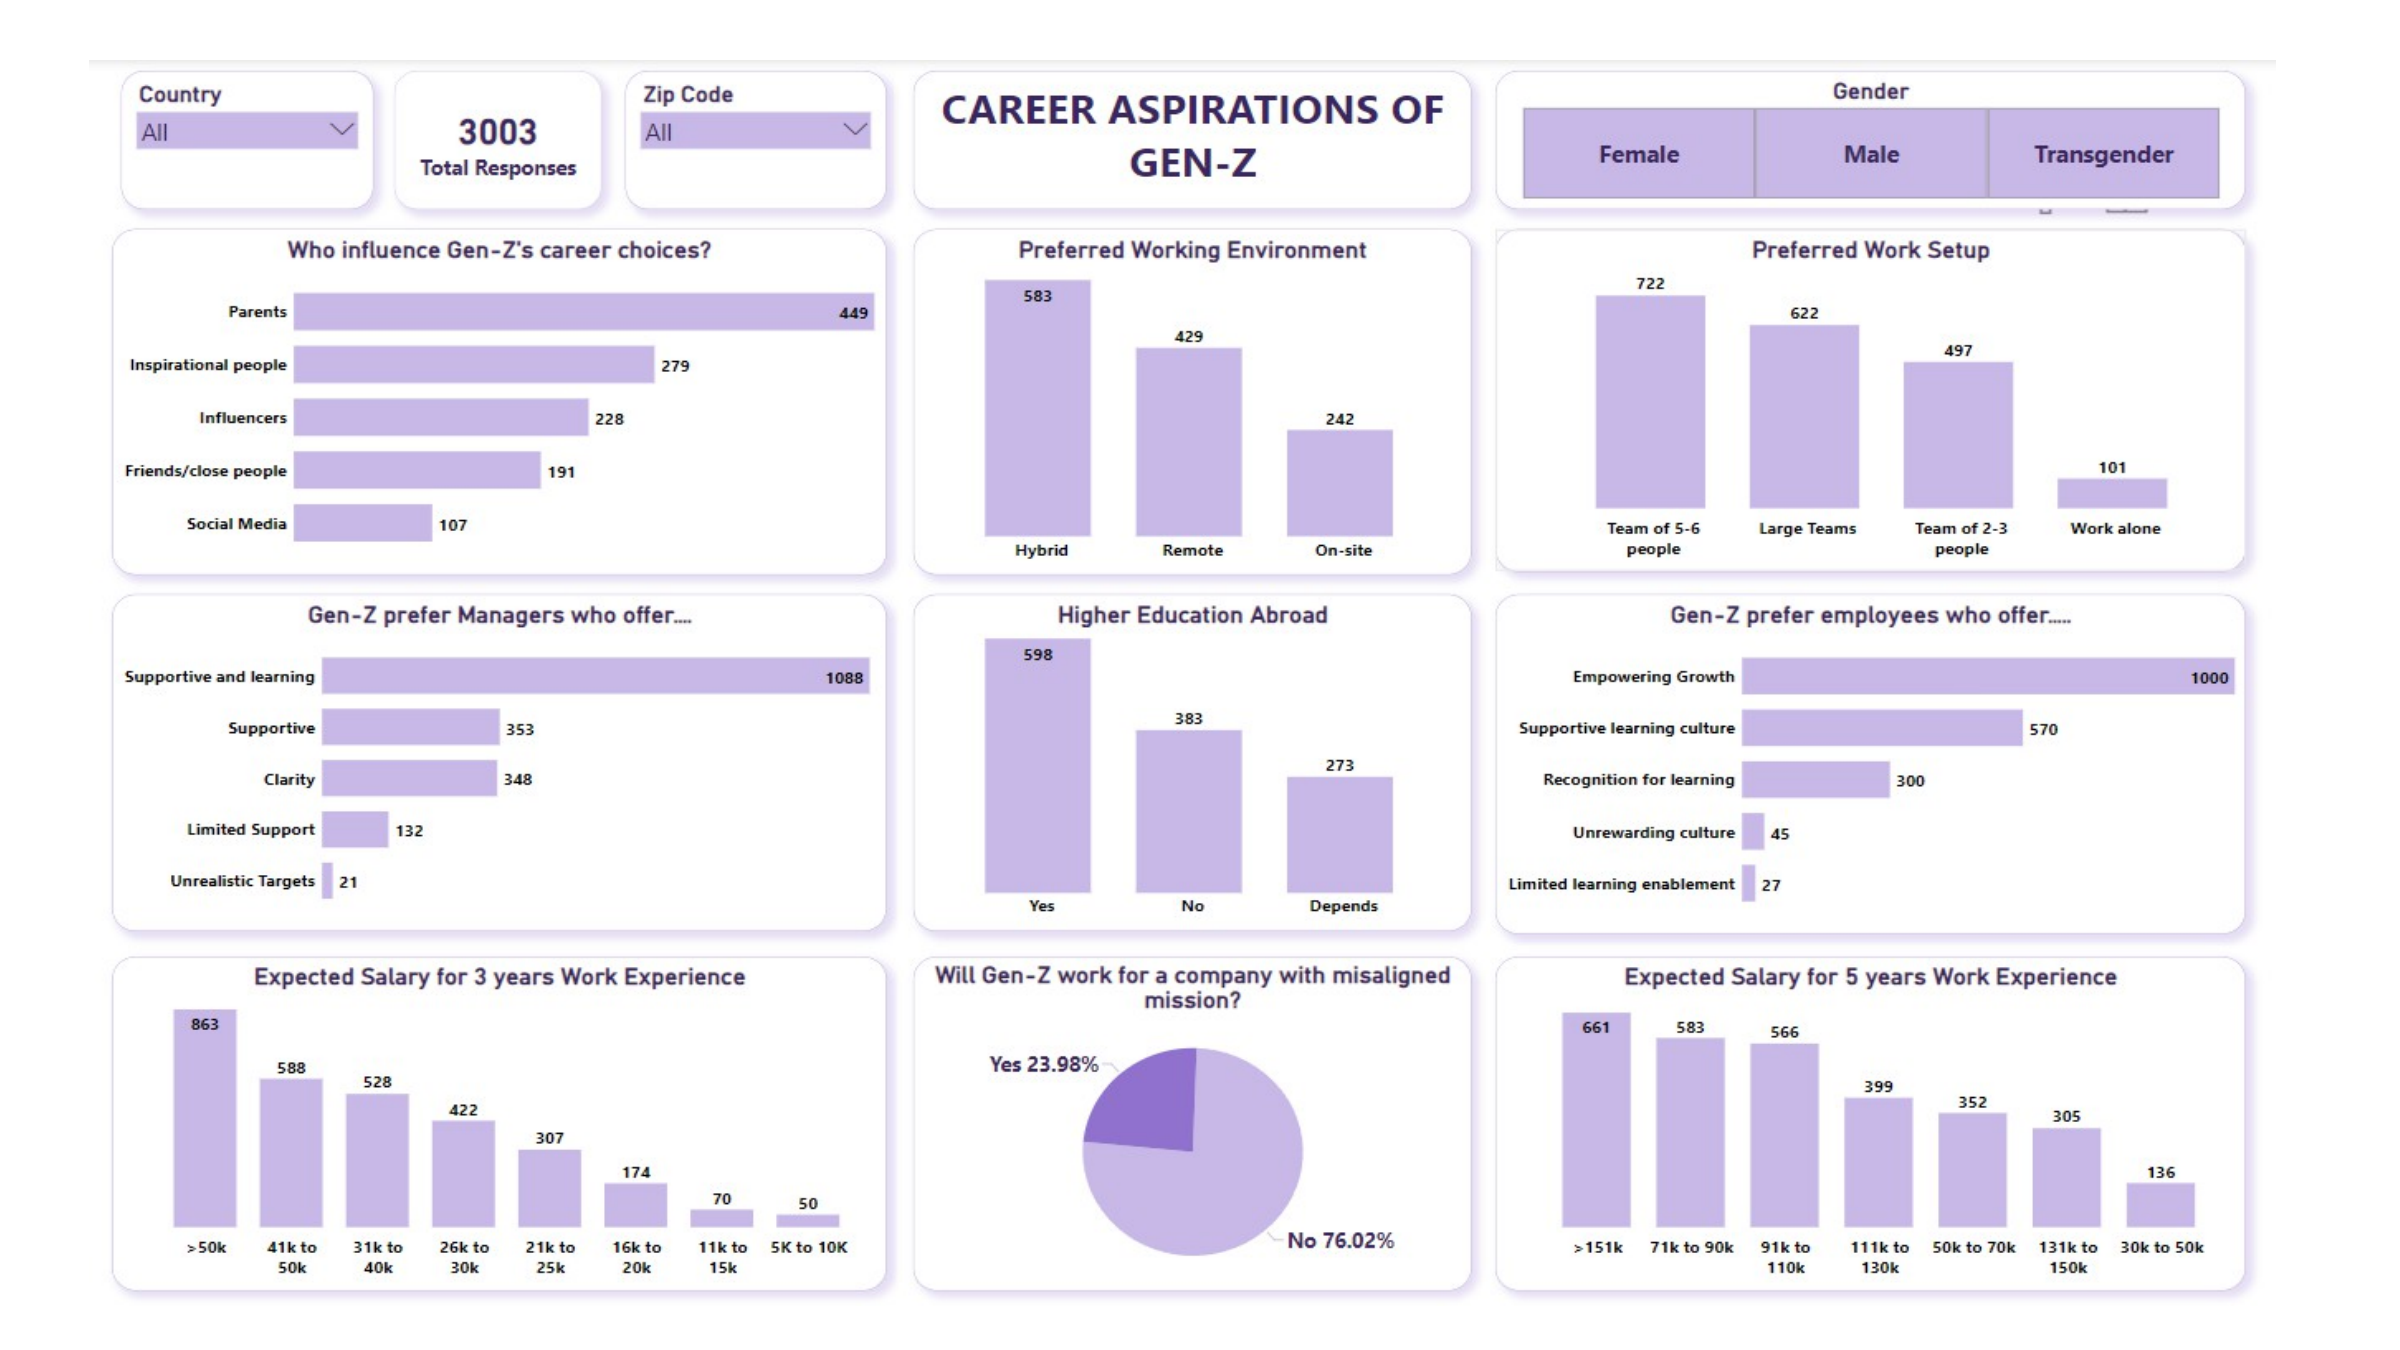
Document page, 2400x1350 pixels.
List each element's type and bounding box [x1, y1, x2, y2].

picture [89, 60, 2276, 1306]
